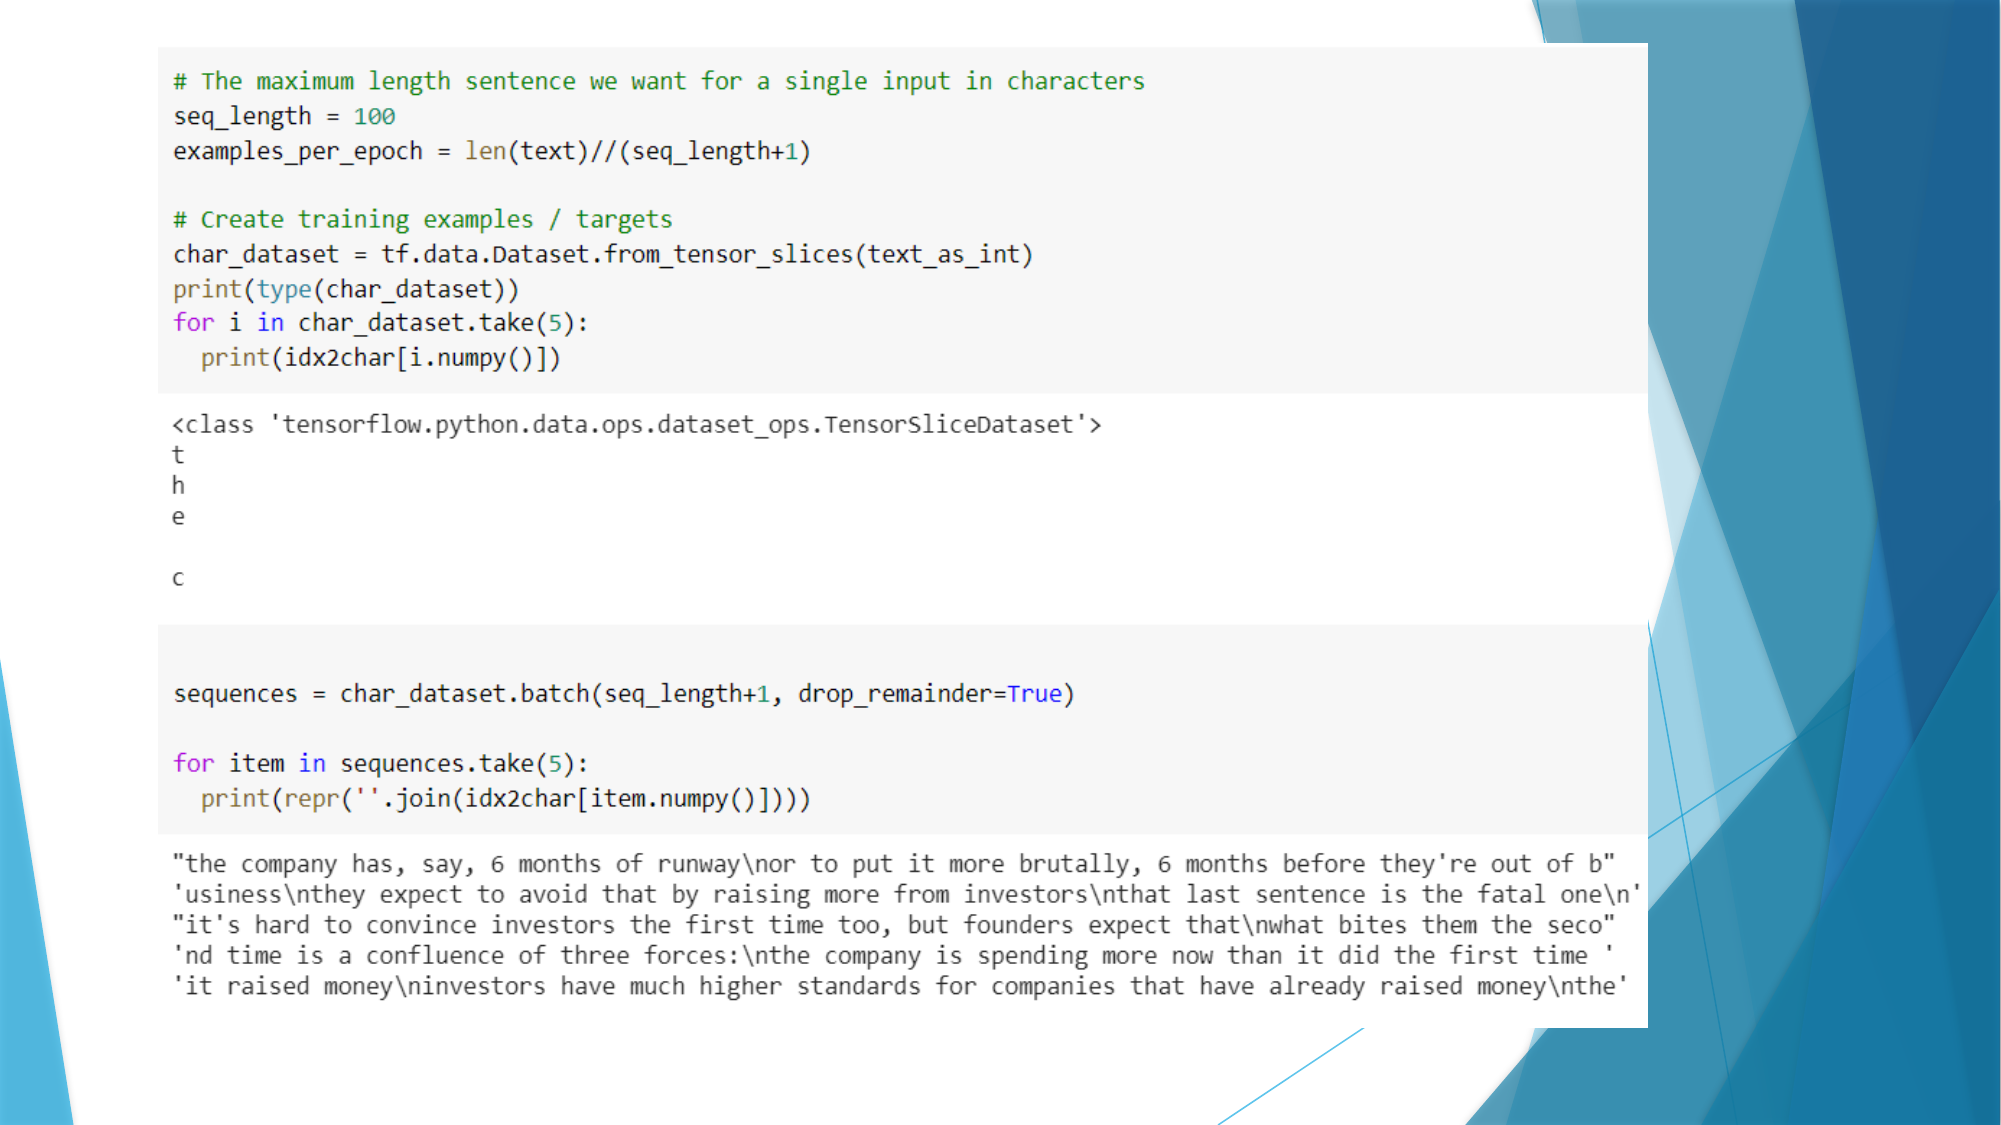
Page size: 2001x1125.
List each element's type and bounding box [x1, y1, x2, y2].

picture [158, 43, 1649, 1028]
